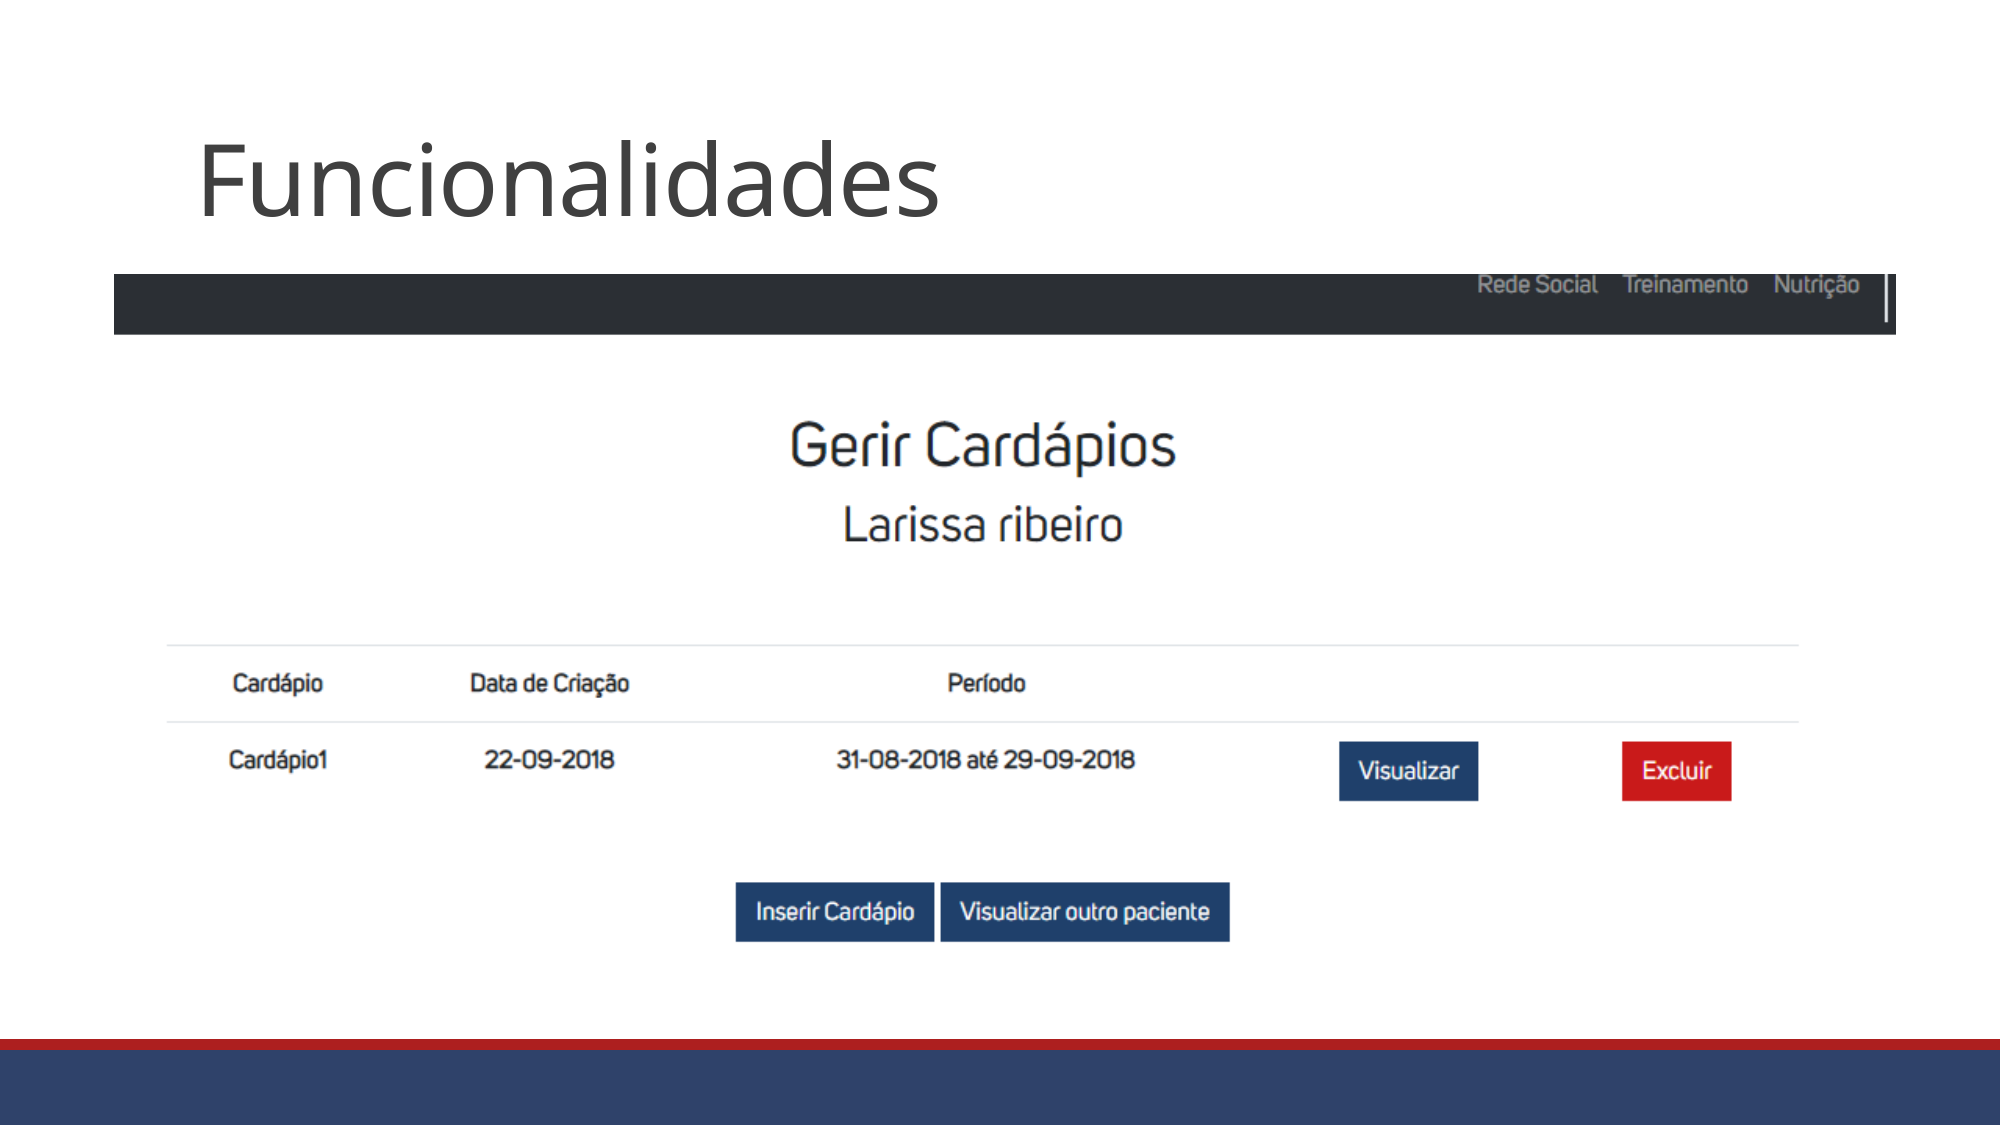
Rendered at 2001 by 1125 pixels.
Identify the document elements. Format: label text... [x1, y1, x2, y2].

title Funcionalidades [180, 92, 1830, 245]
picture [113, 273, 1897, 1000]
